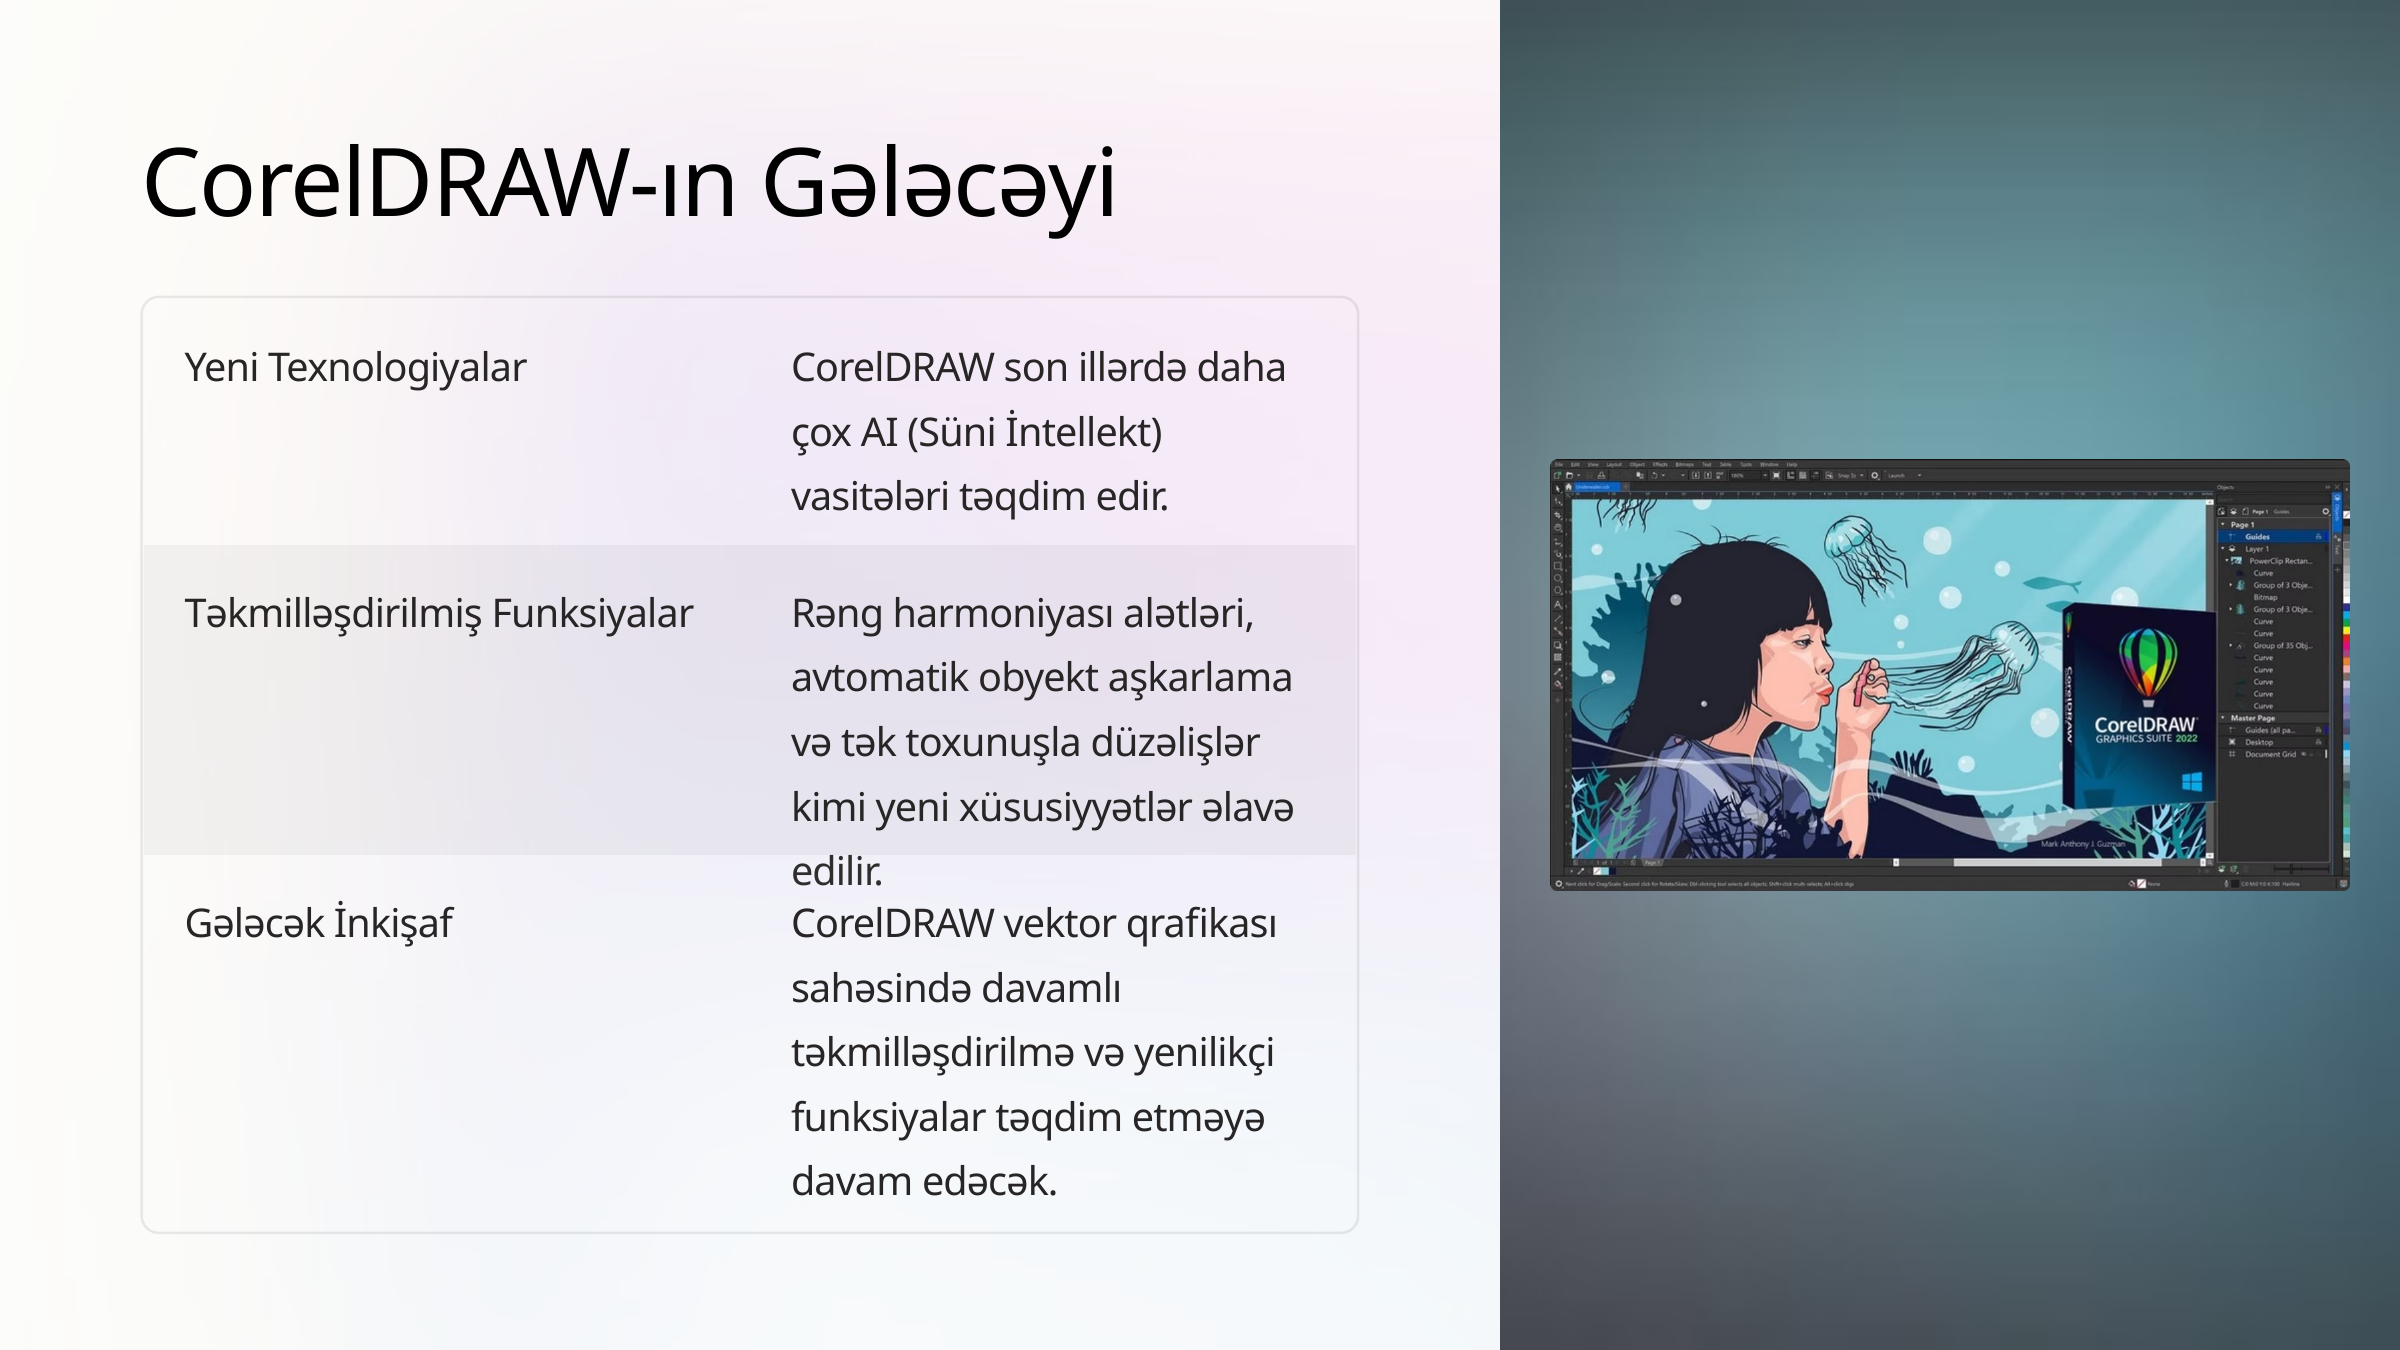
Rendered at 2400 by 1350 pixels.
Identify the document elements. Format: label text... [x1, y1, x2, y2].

text_box Təkmilləşdirilmiş Funksiyalar [184, 570, 709, 636]
text_box [144, 544, 1356, 855]
text_box [144, 299, 1356, 544]
text_box CorelDRAW son illərdə daha çox AI (Süni İntellekt) vasitələri təqdim edir. [791, 324, 1316, 520]
picture [1499, 0, 2400, 1350]
text_box Yeni Texnologiyalar [184, 324, 709, 390]
text_box [144, 855, 1356, 1231]
text_box CorelDRAW-ın Gələcəyi [141, 117, 1113, 237]
text_box CorelDRAW vektor qrafikası sahəsində davamlı təkmilləşdirilmə və yenilikçi funksiyalar təqdim etməyə davam edəcək. [791, 880, 1316, 1205]
text_box Gələcək İnkişaf [184, 880, 709, 946]
text_box Rəng harmoniyası alətləri, avtomatik obyekt aşkarlama və tək toxunuşla düzəlişlər kimi yeni xüsusiyyətlər əlavə edilir. [791, 570, 1316, 830]
